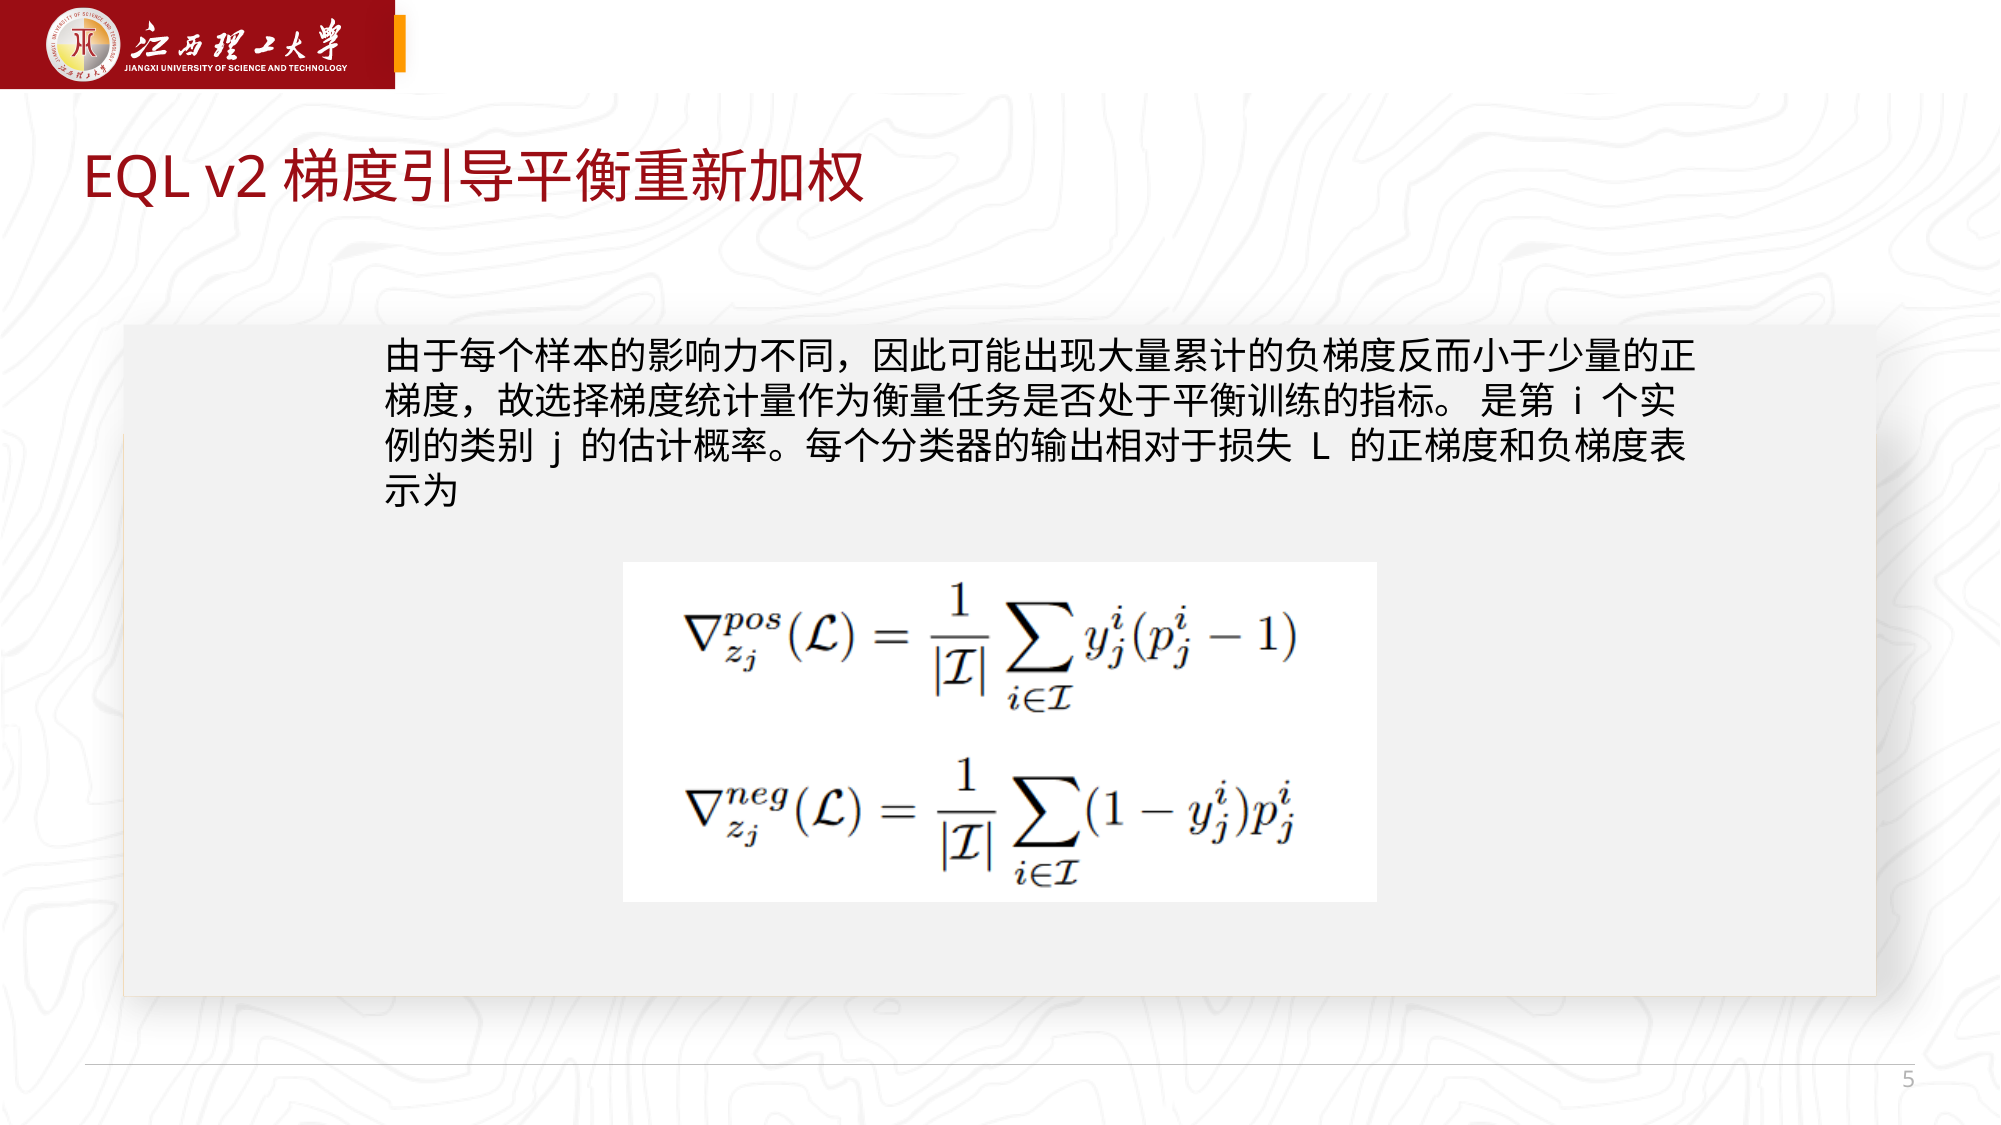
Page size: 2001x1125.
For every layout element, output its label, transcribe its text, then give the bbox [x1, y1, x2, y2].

text_box EQL v2梯度引导平衡重新加权 [67, 131, 881, 216]
slide_number 5 [1765, 1056, 1916, 1104]
picture [46, 4, 355, 85]
picture [623, 562, 1377, 902]
text_box [123, 324, 1877, 997]
